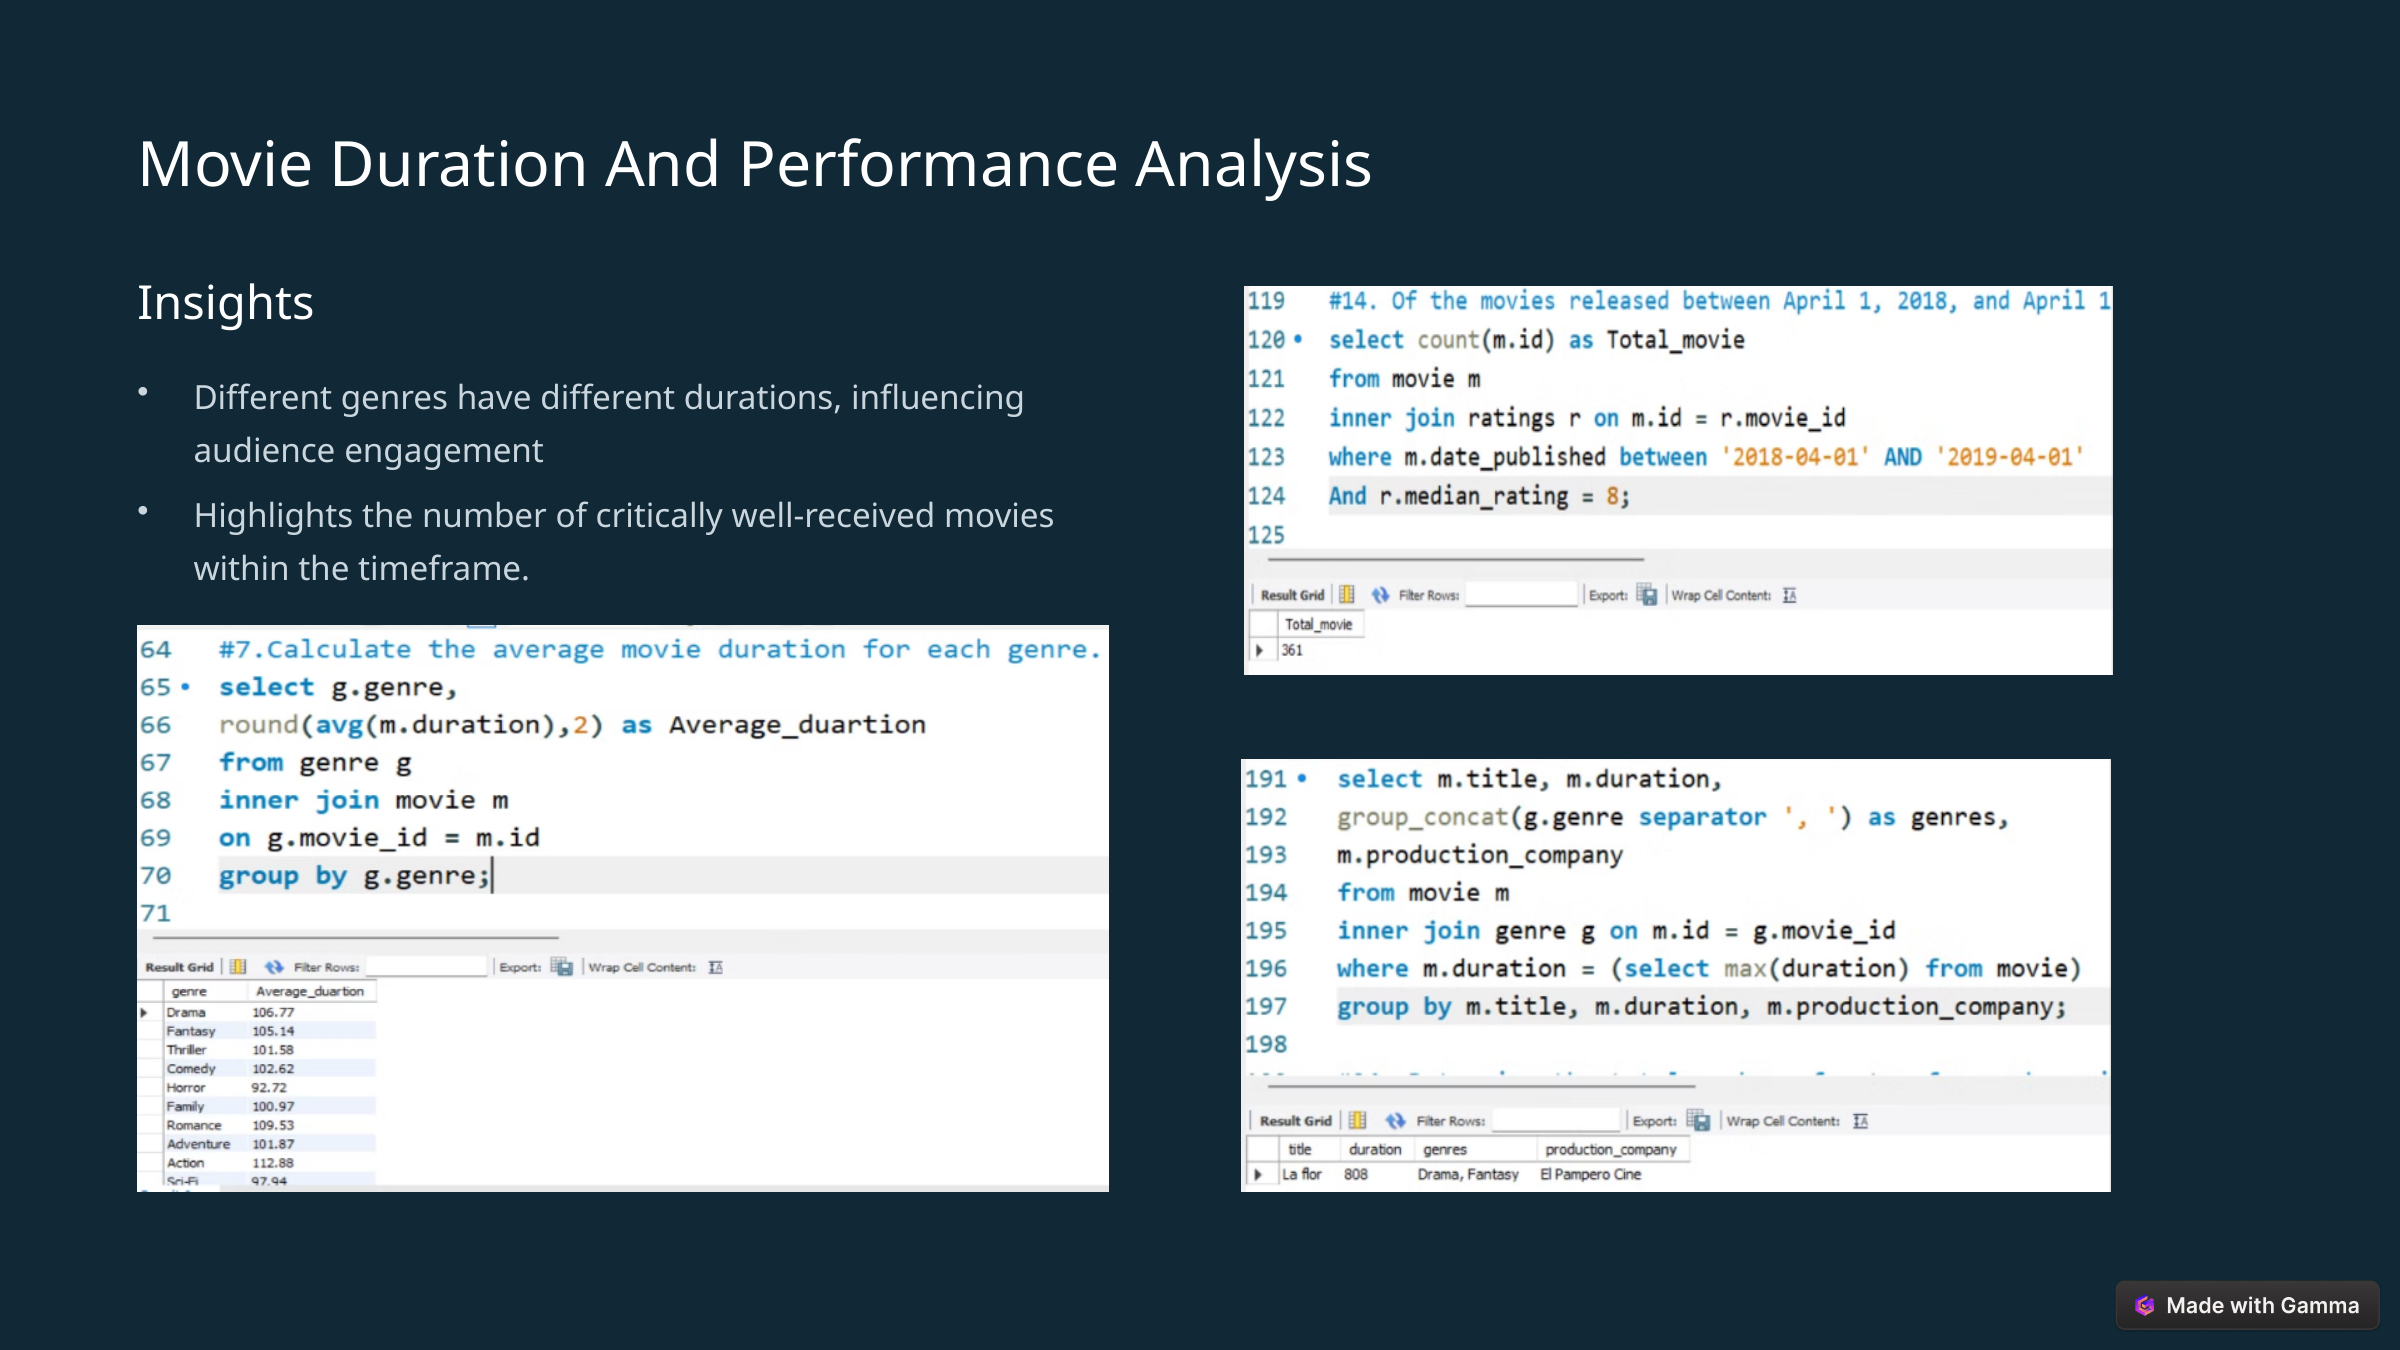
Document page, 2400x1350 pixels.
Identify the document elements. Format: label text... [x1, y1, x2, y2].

picture [137, 625, 1109, 1192]
text_box Movie Duration And Performance Analysis [137, 120, 1718, 200]
text_box Different genres have different durations, influencing audience engagement [137, 362, 1160, 470]
text_box Insights [137, 270, 609, 330]
text_box Highlights the number of critically well-received movies within the timeframe. [137, 481, 1160, 588]
picture [1241, 759, 2111, 1192]
picture [1244, 286, 2113, 675]
picture [2106, 1271, 2389, 1339]
